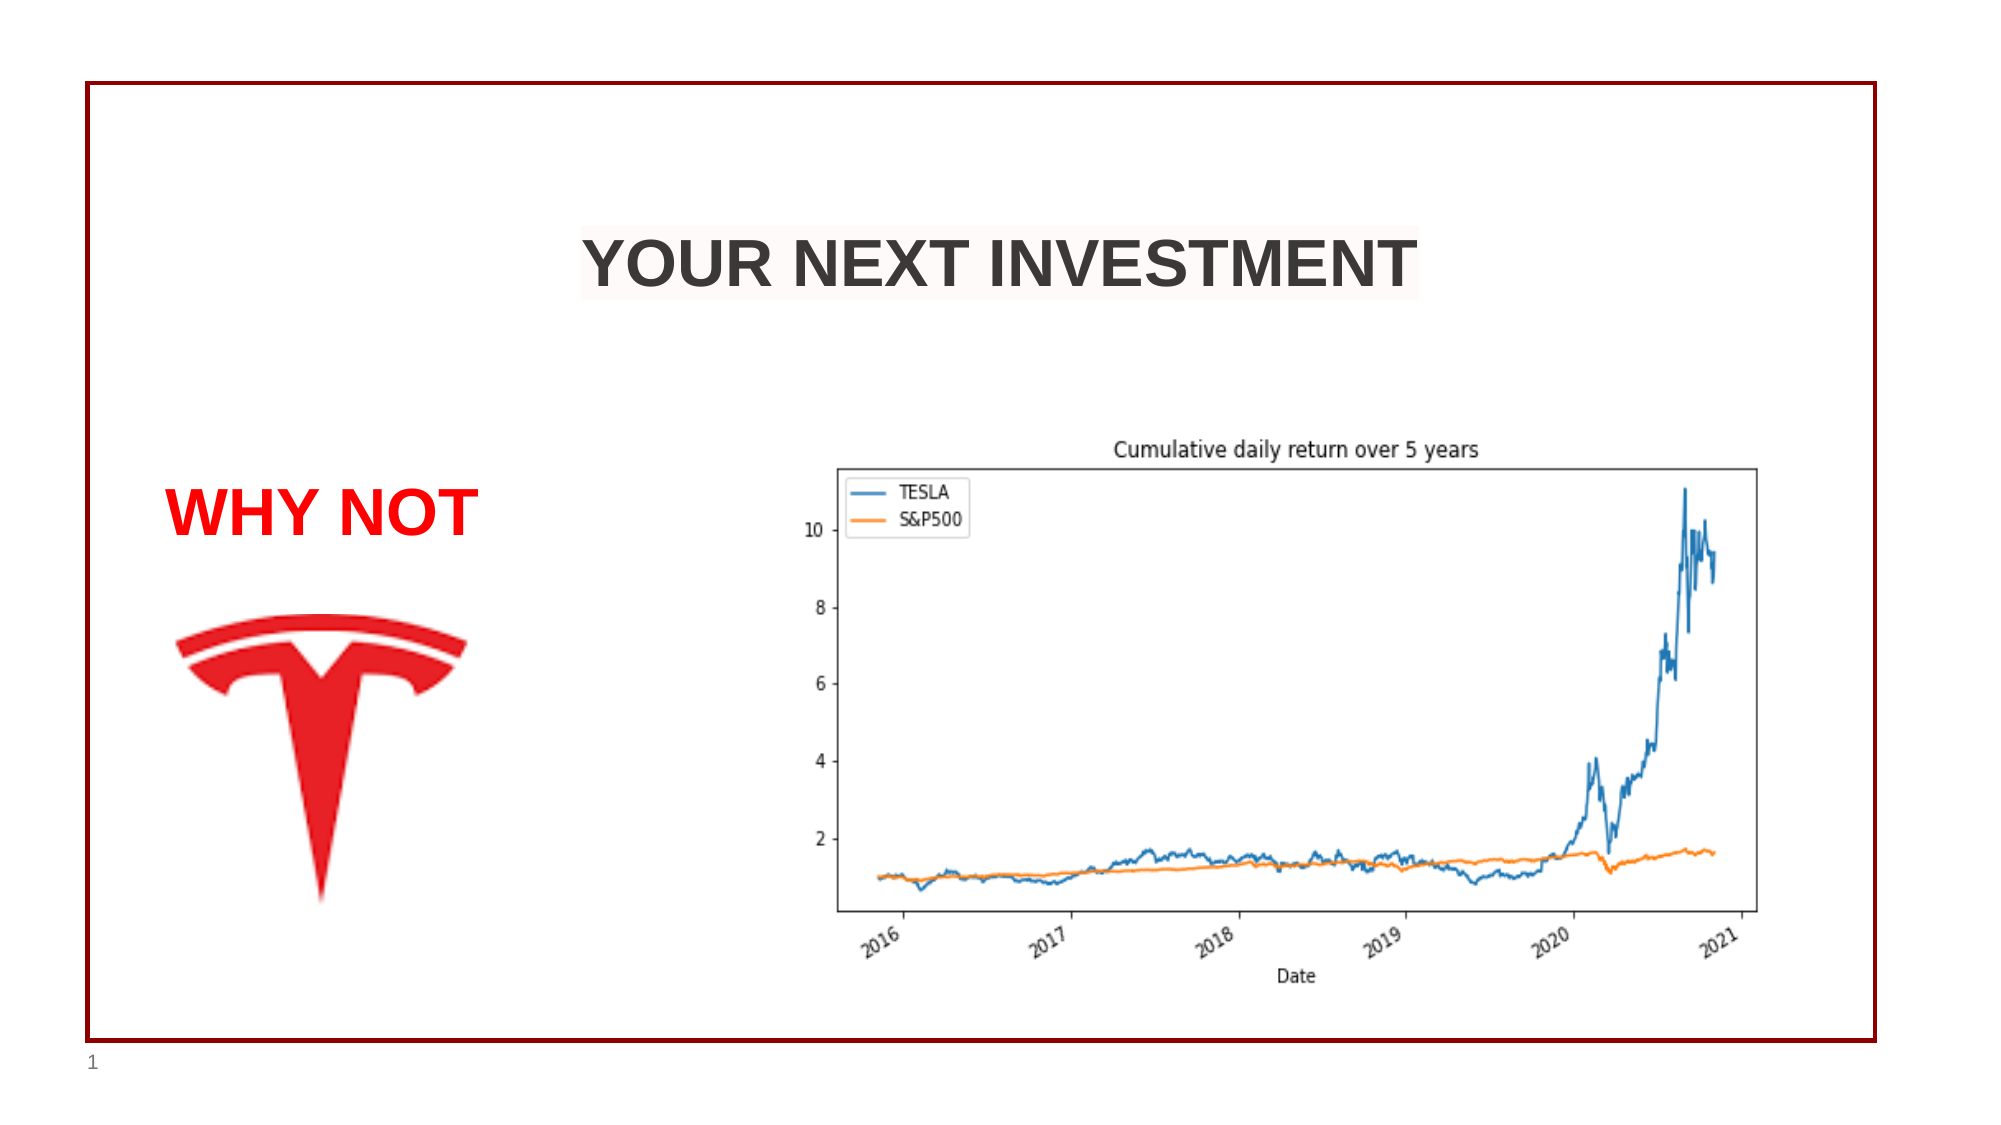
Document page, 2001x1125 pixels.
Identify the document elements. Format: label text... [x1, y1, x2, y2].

text_box [86, 82, 1876, 1041]
picture [174, 614, 471, 911]
slide_number 1 [72, 1031, 522, 1091]
text_box WHY NOT [98, 261, 547, 558]
picture [688, 391, 1875, 1041]
